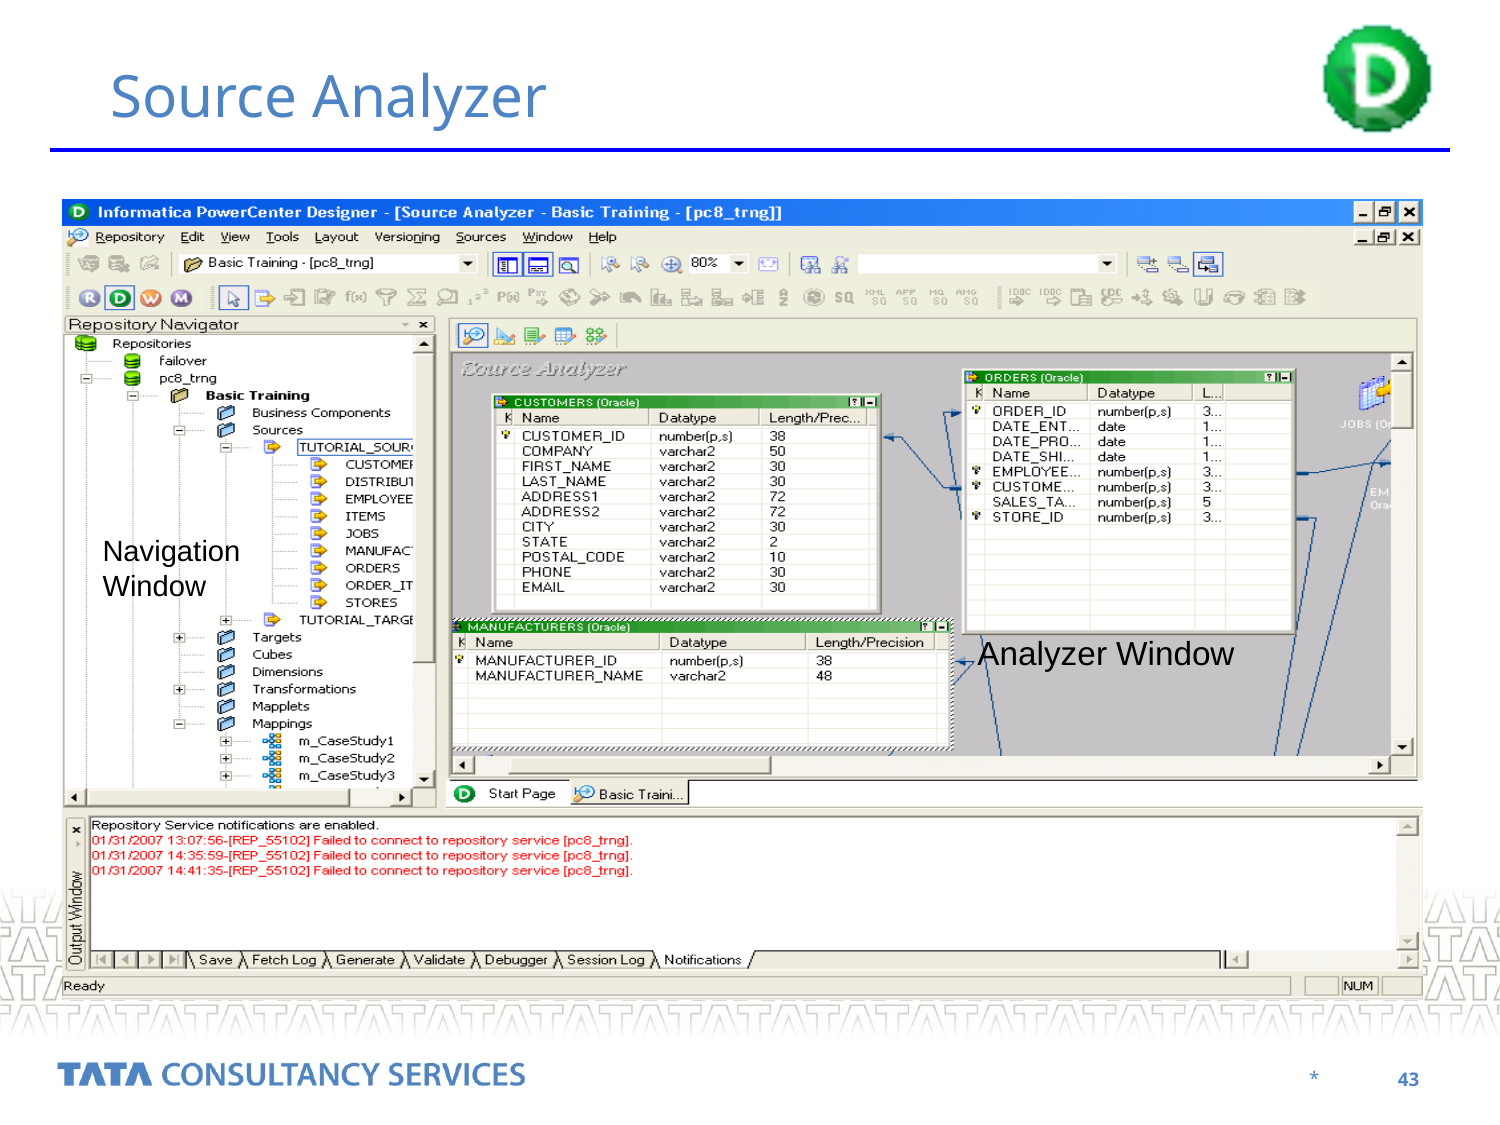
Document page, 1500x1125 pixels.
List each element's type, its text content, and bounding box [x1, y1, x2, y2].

picture [1321, 23, 1436, 137]
title Source Analyzer [95, 22, 1456, 166]
picture [57, 1062, 525, 1086]
slide_number ‹#› [1371, 1059, 1435, 1104]
picture [0, 885, 1500, 1039]
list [62, 199, 1424, 1001]
